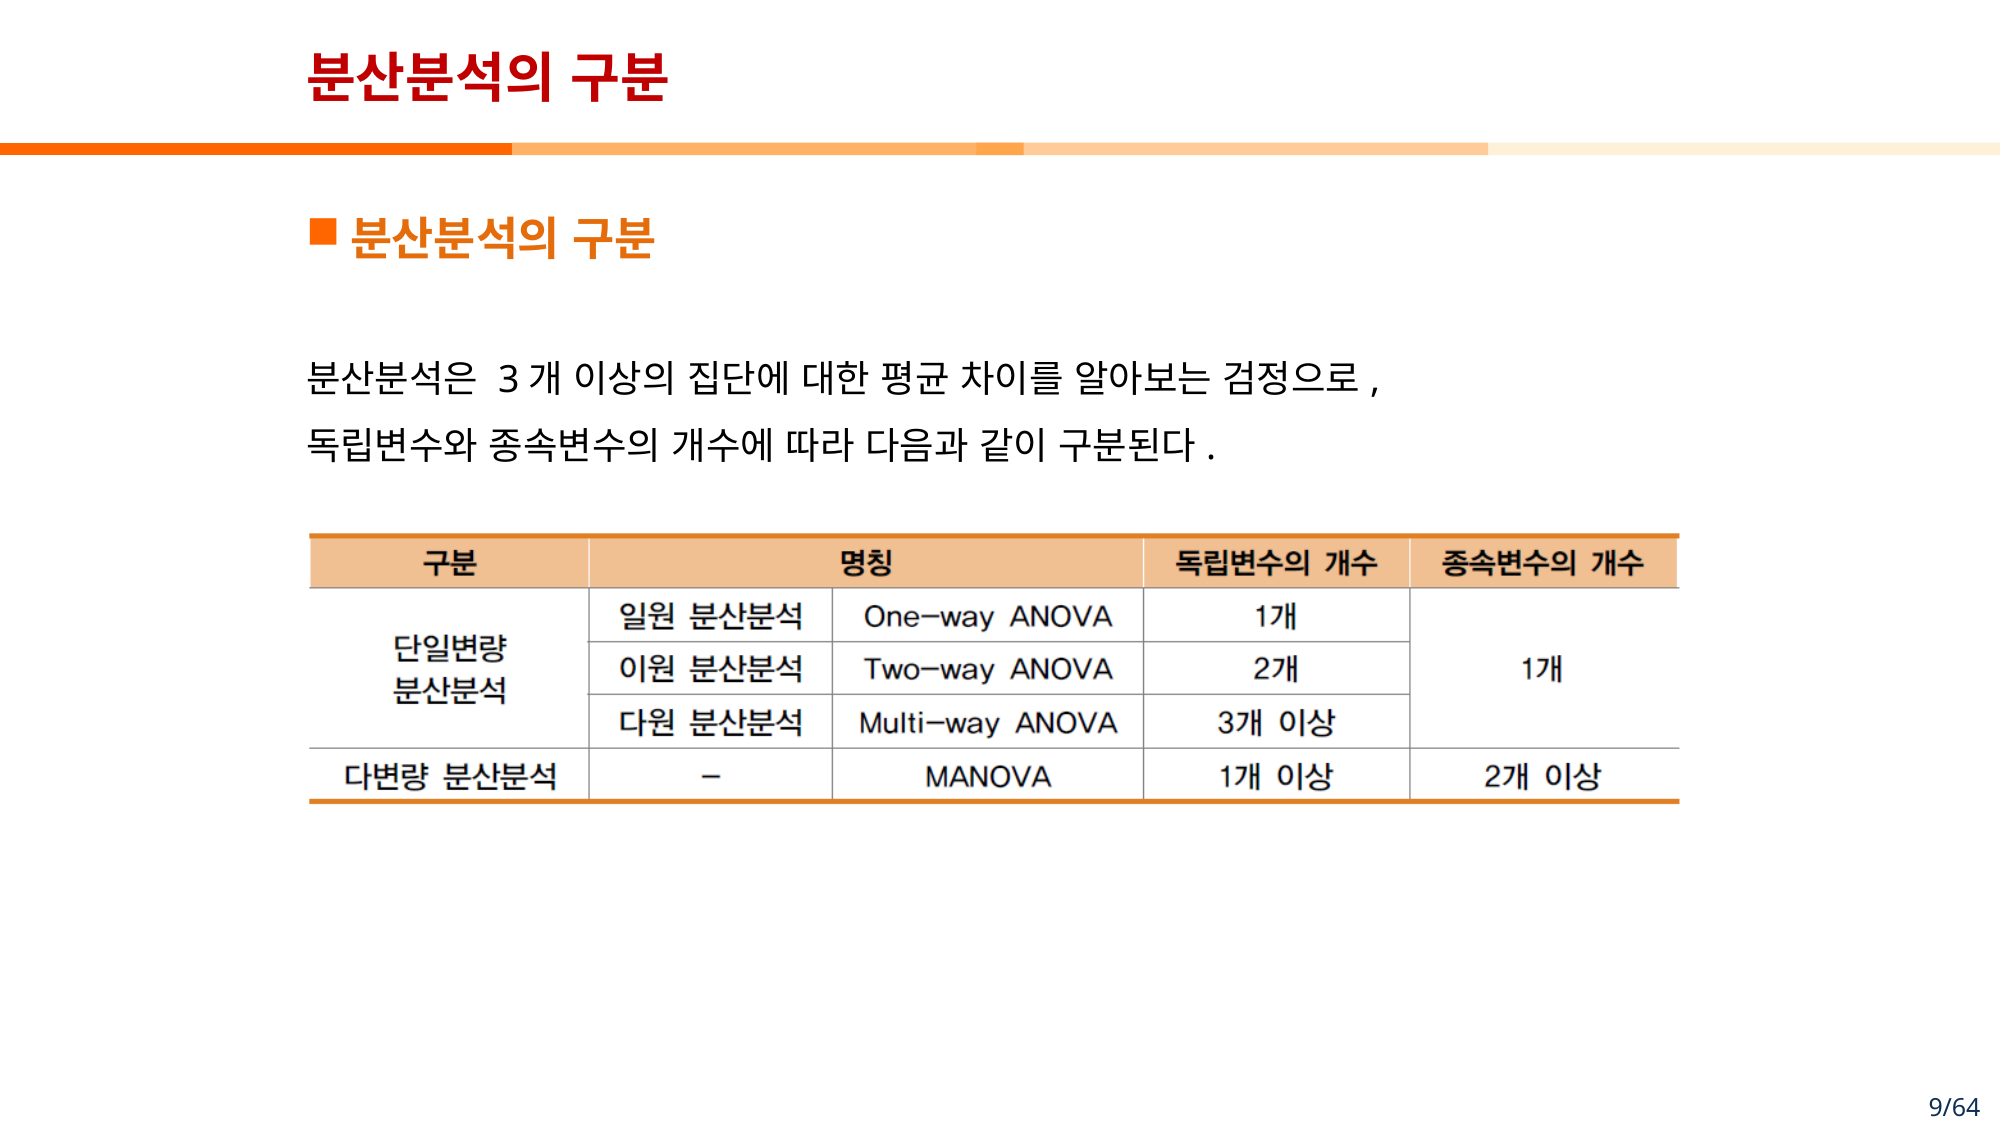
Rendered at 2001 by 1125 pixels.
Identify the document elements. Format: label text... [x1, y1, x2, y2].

list 분산분석의 구분 분산분석은 3개 이상의 집단에 대한 평균 차이를 알아보는 검정으로, 독립변수와 종속변수의 개수에 따라 다음과 같이 구분된다. [291, 174, 1709, 1073]
picture [302, 526, 1686, 808]
title 분산분석의 구분 [291, 31, 1532, 122]
